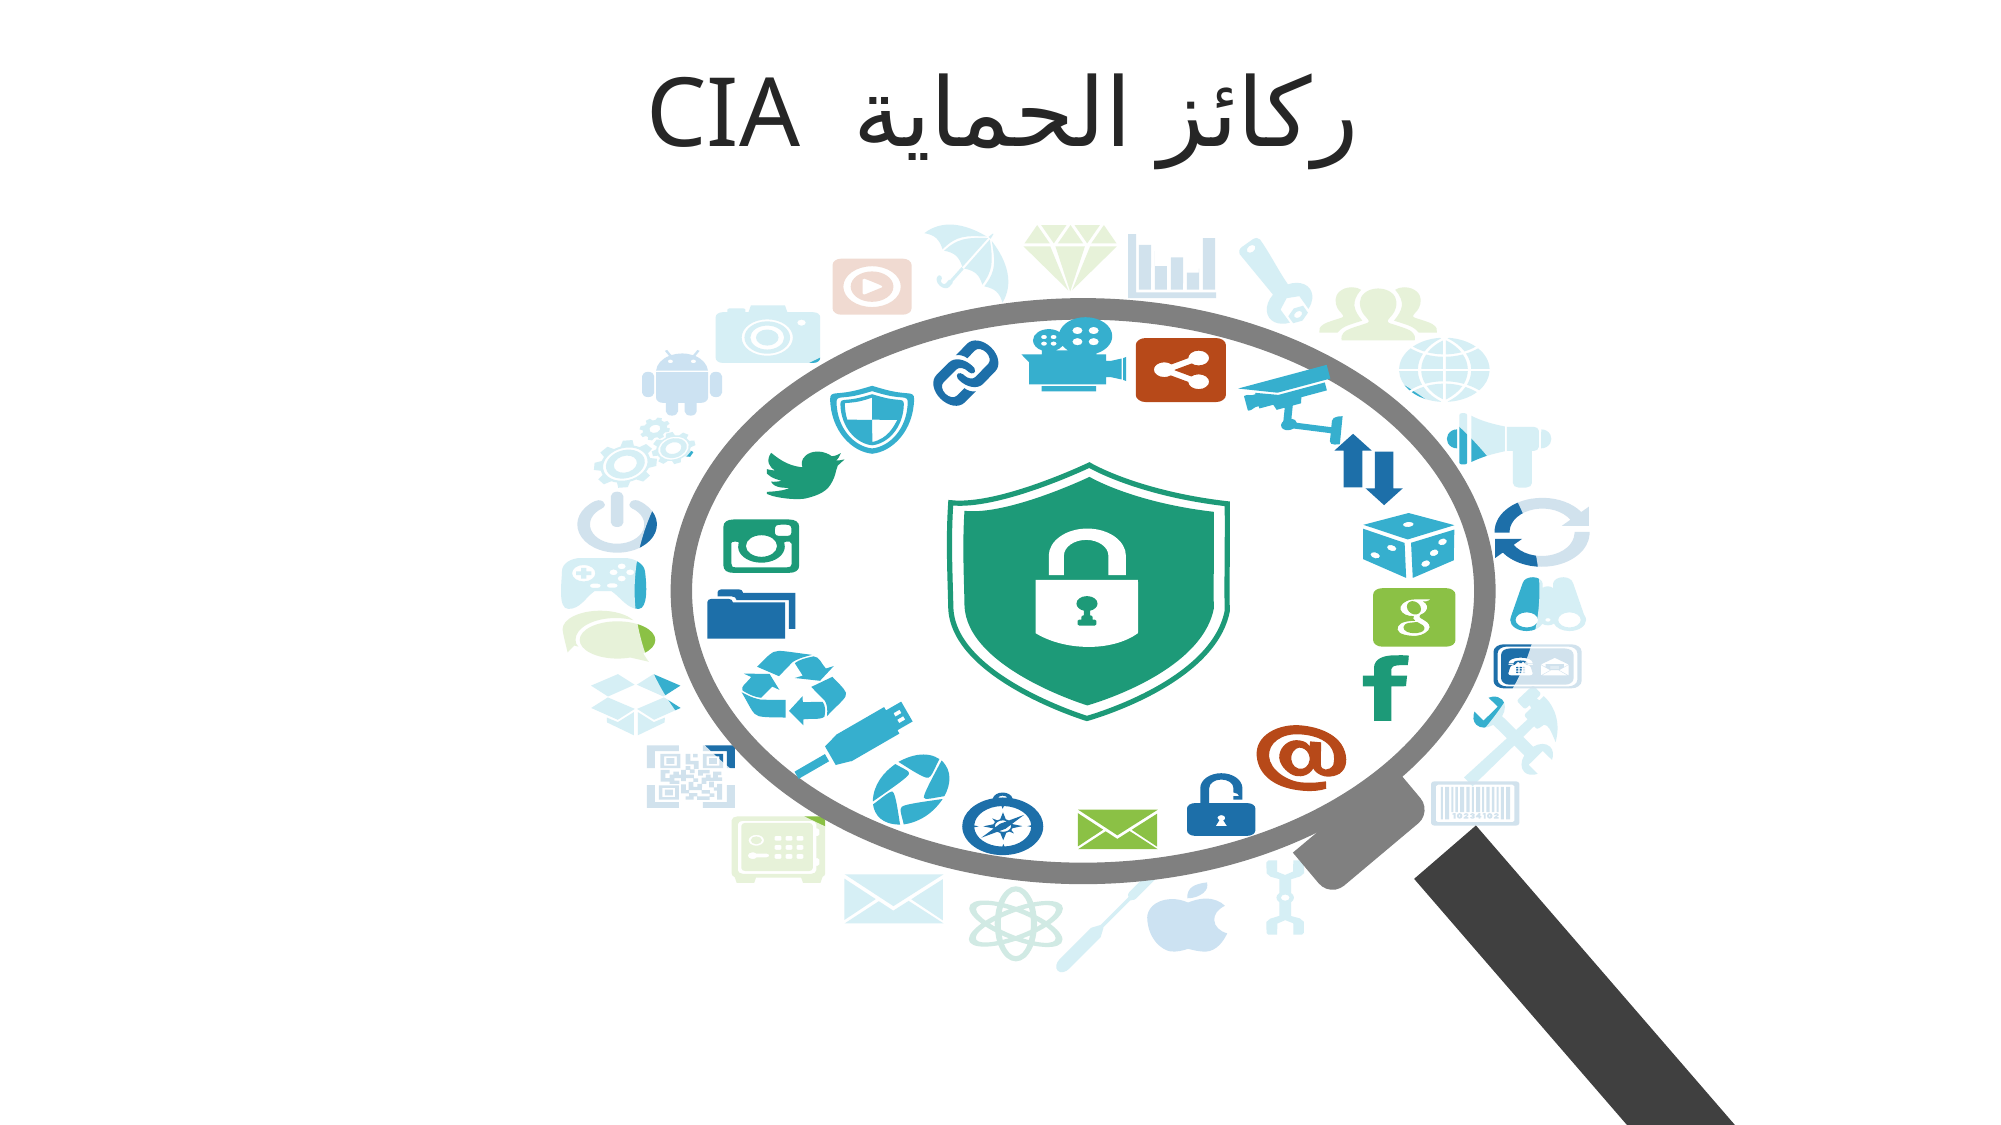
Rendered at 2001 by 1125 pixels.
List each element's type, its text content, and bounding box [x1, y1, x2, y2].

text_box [522, 189, 1652, 1125]
list ركائز الحماية CIA [53, 55, 1952, 175]
